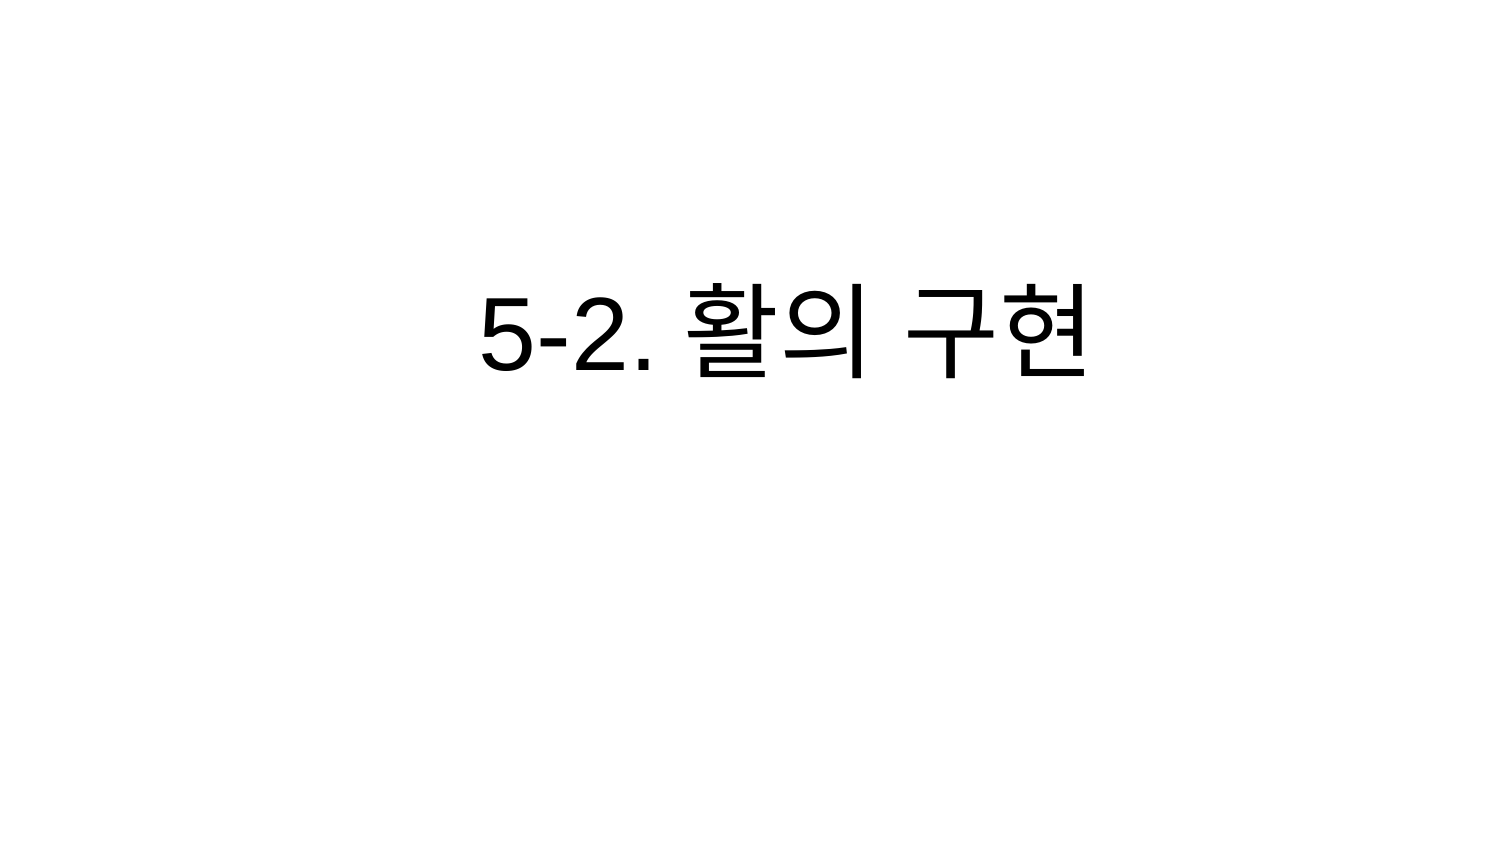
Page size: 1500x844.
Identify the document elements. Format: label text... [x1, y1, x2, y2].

text_box 5-2.활의 구현 [40, 265, 1460, 408]
